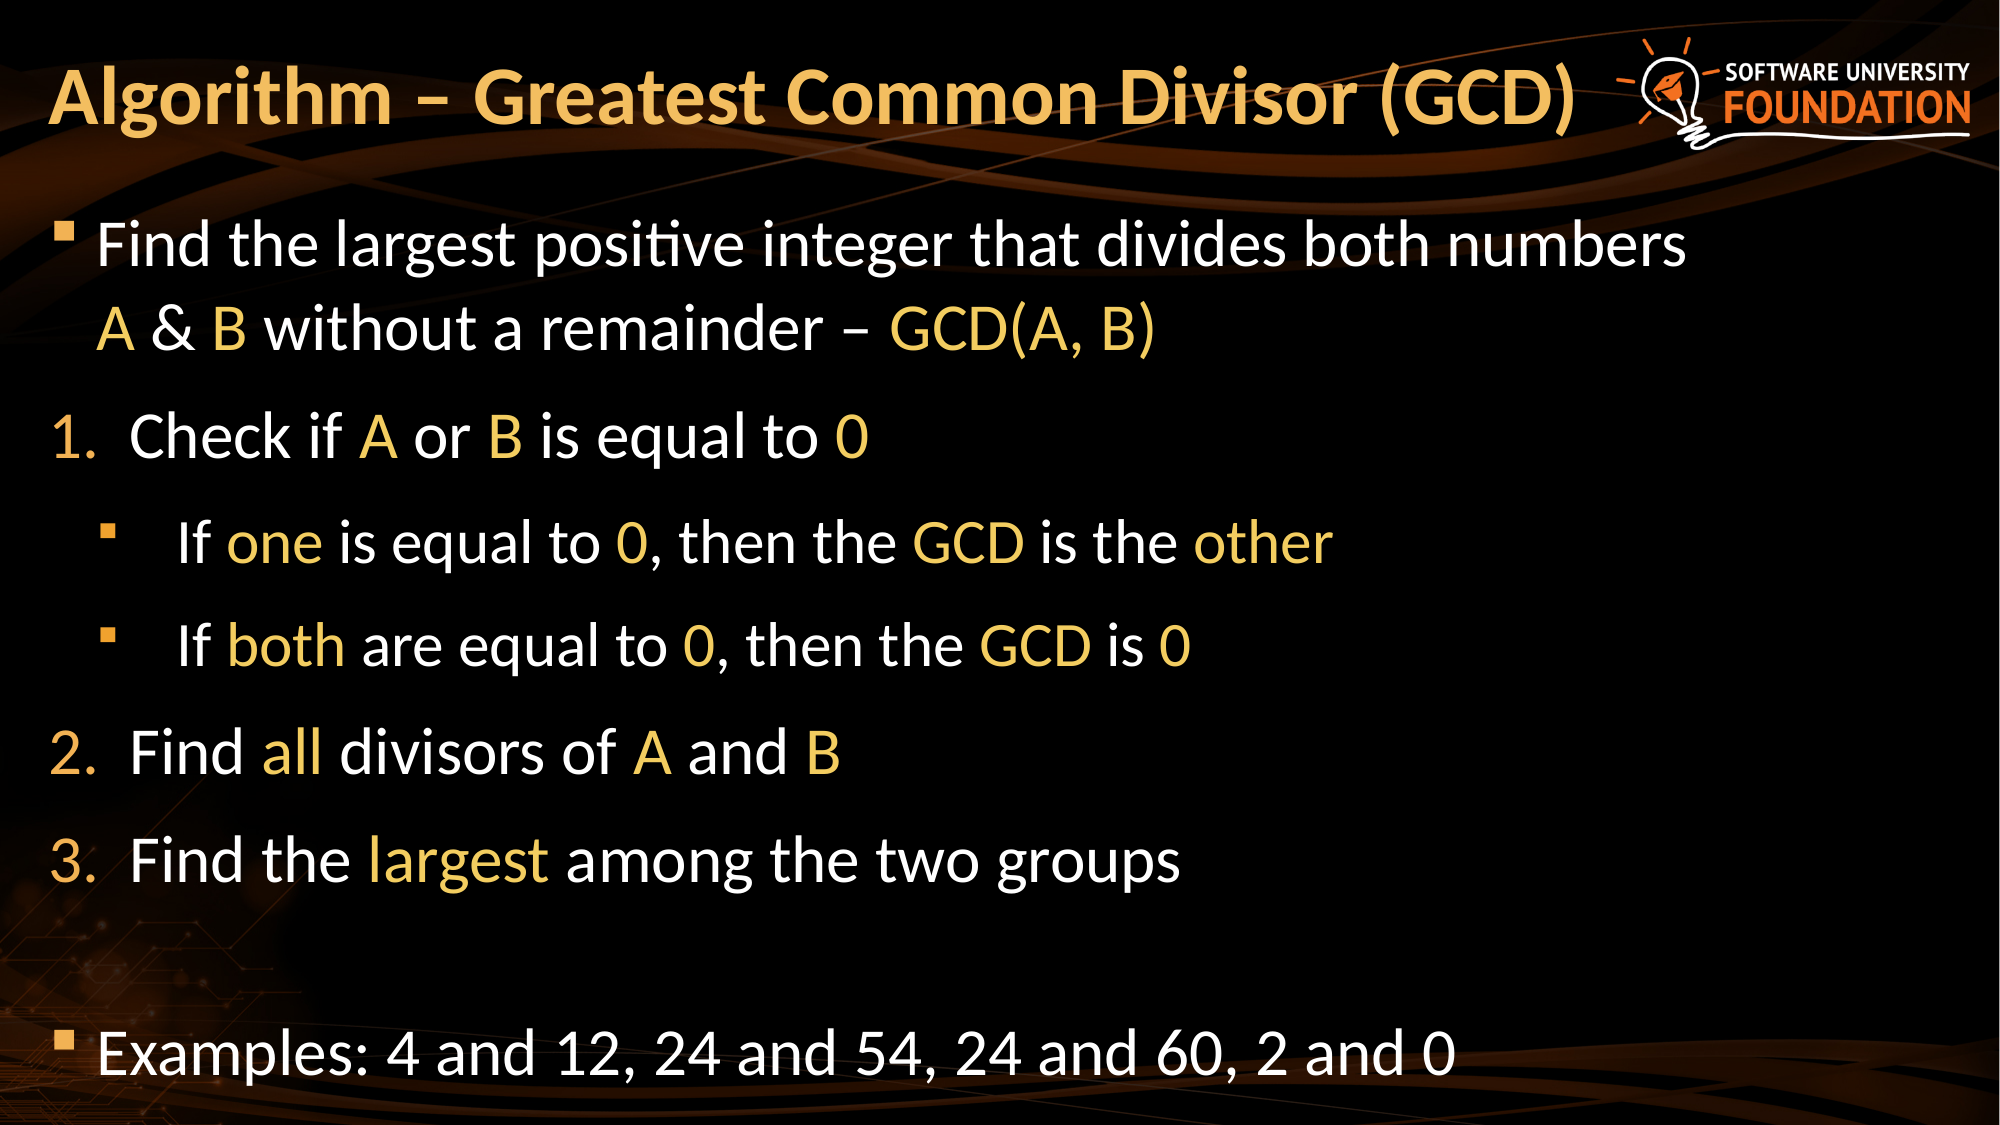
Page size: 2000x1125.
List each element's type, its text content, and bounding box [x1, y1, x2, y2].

title Algorithm – Greatest Common Divisor (GCD) [30, 6, 1602, 189]
list Find the largest positive integer that divides both numbers A & B without a remainder – GCD(A, B) Check if A or B is equal to 0 If one is equal to 0, then the GCD is the other If both are equal to 0, then the GCD is 0 Find all divisors of A and B Find the largest among the two groups Examples: 4 and 12, 24 and 54, 24 and 60, 2 and 0 [31, 188, 1968, 1103]
picture [0, 0, 2000, 1125]
